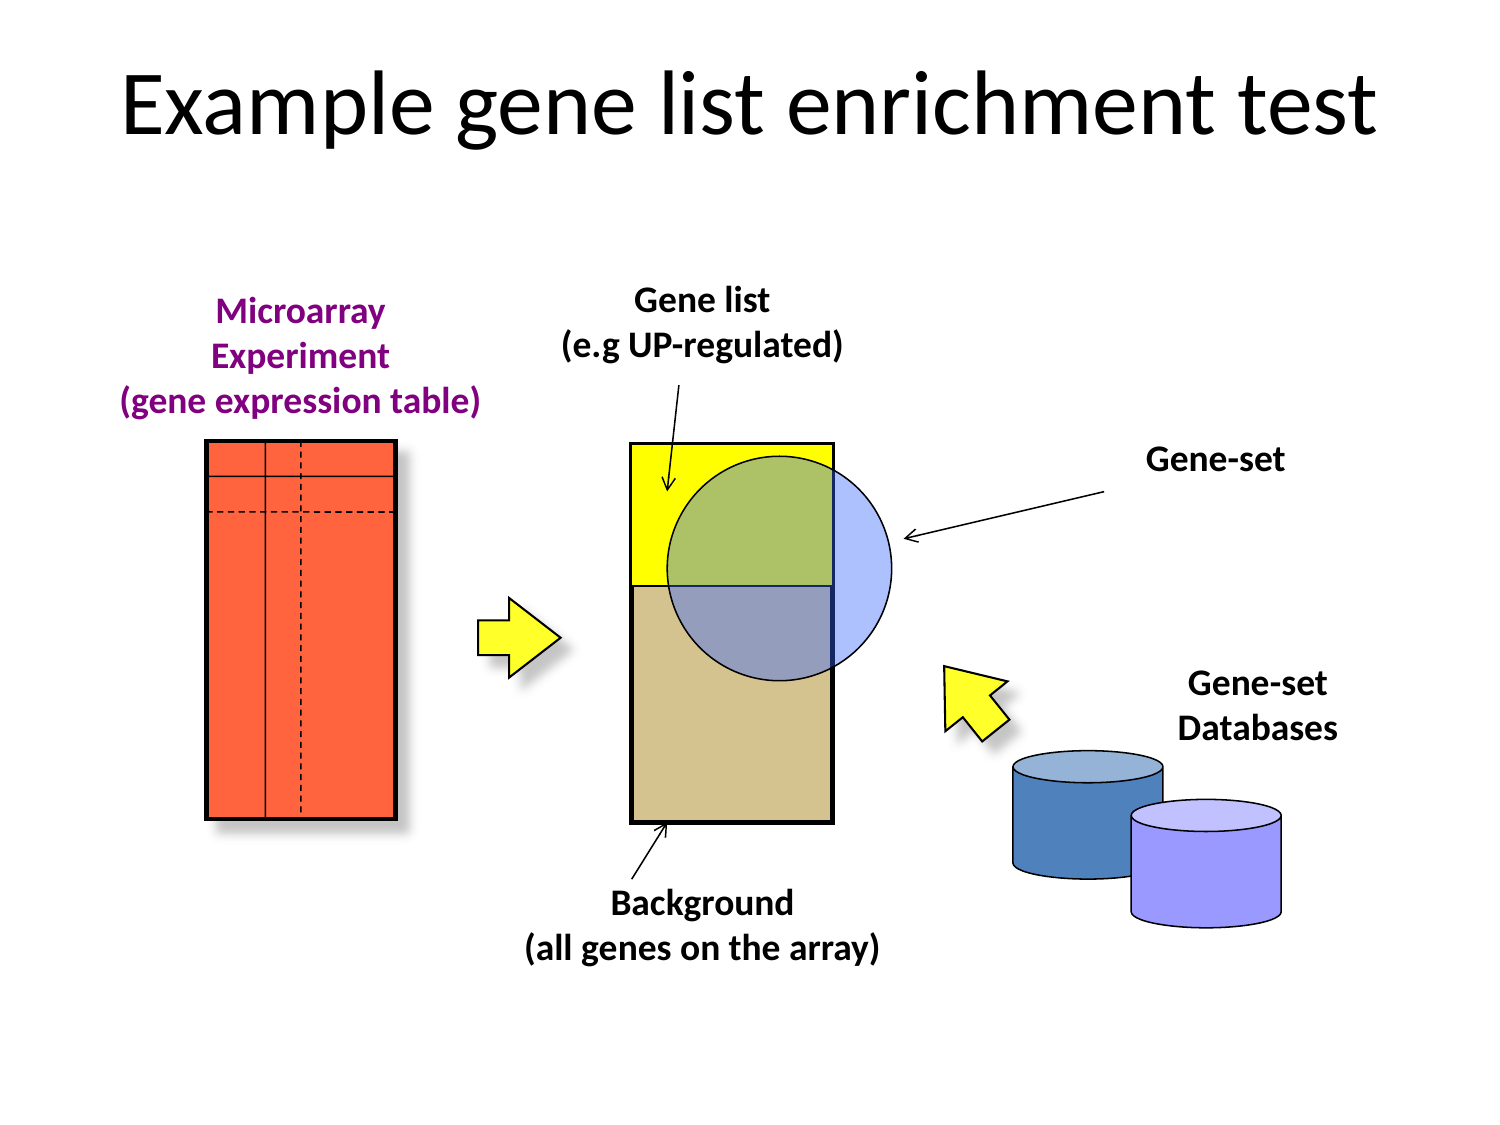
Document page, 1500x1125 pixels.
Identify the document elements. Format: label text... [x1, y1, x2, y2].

text_box [206, 477, 265, 819]
text_box [206, 440, 265, 476]
text_box [944, 666, 1010, 742]
text_box [661, 385, 680, 492]
text_box Gene-set [1026, 426, 1405, 486]
text_box [631, 444, 833, 587]
text_box [266, 440, 396, 476]
text_box [631, 822, 668, 880]
text_box Background (all genes on the array) [466, 870, 939, 976]
text_box [266, 477, 396, 819]
text_box Gene-set Databases [1069, 650, 1447, 755]
text_box [631, 587, 833, 823]
text_box Gene list (e.g UP-regulated) [513, 267, 892, 372]
text_box [1012, 751, 1163, 880]
text_box [478, 597, 561, 678]
title Example gene list enrichment test [75, 45, 1425, 150]
text_box [667, 456, 892, 681]
text_box [903, 491, 1105, 543]
text_box Microarray Experiment (gene expression table) [99, 278, 502, 429]
text_box [1131, 799, 1282, 928]
